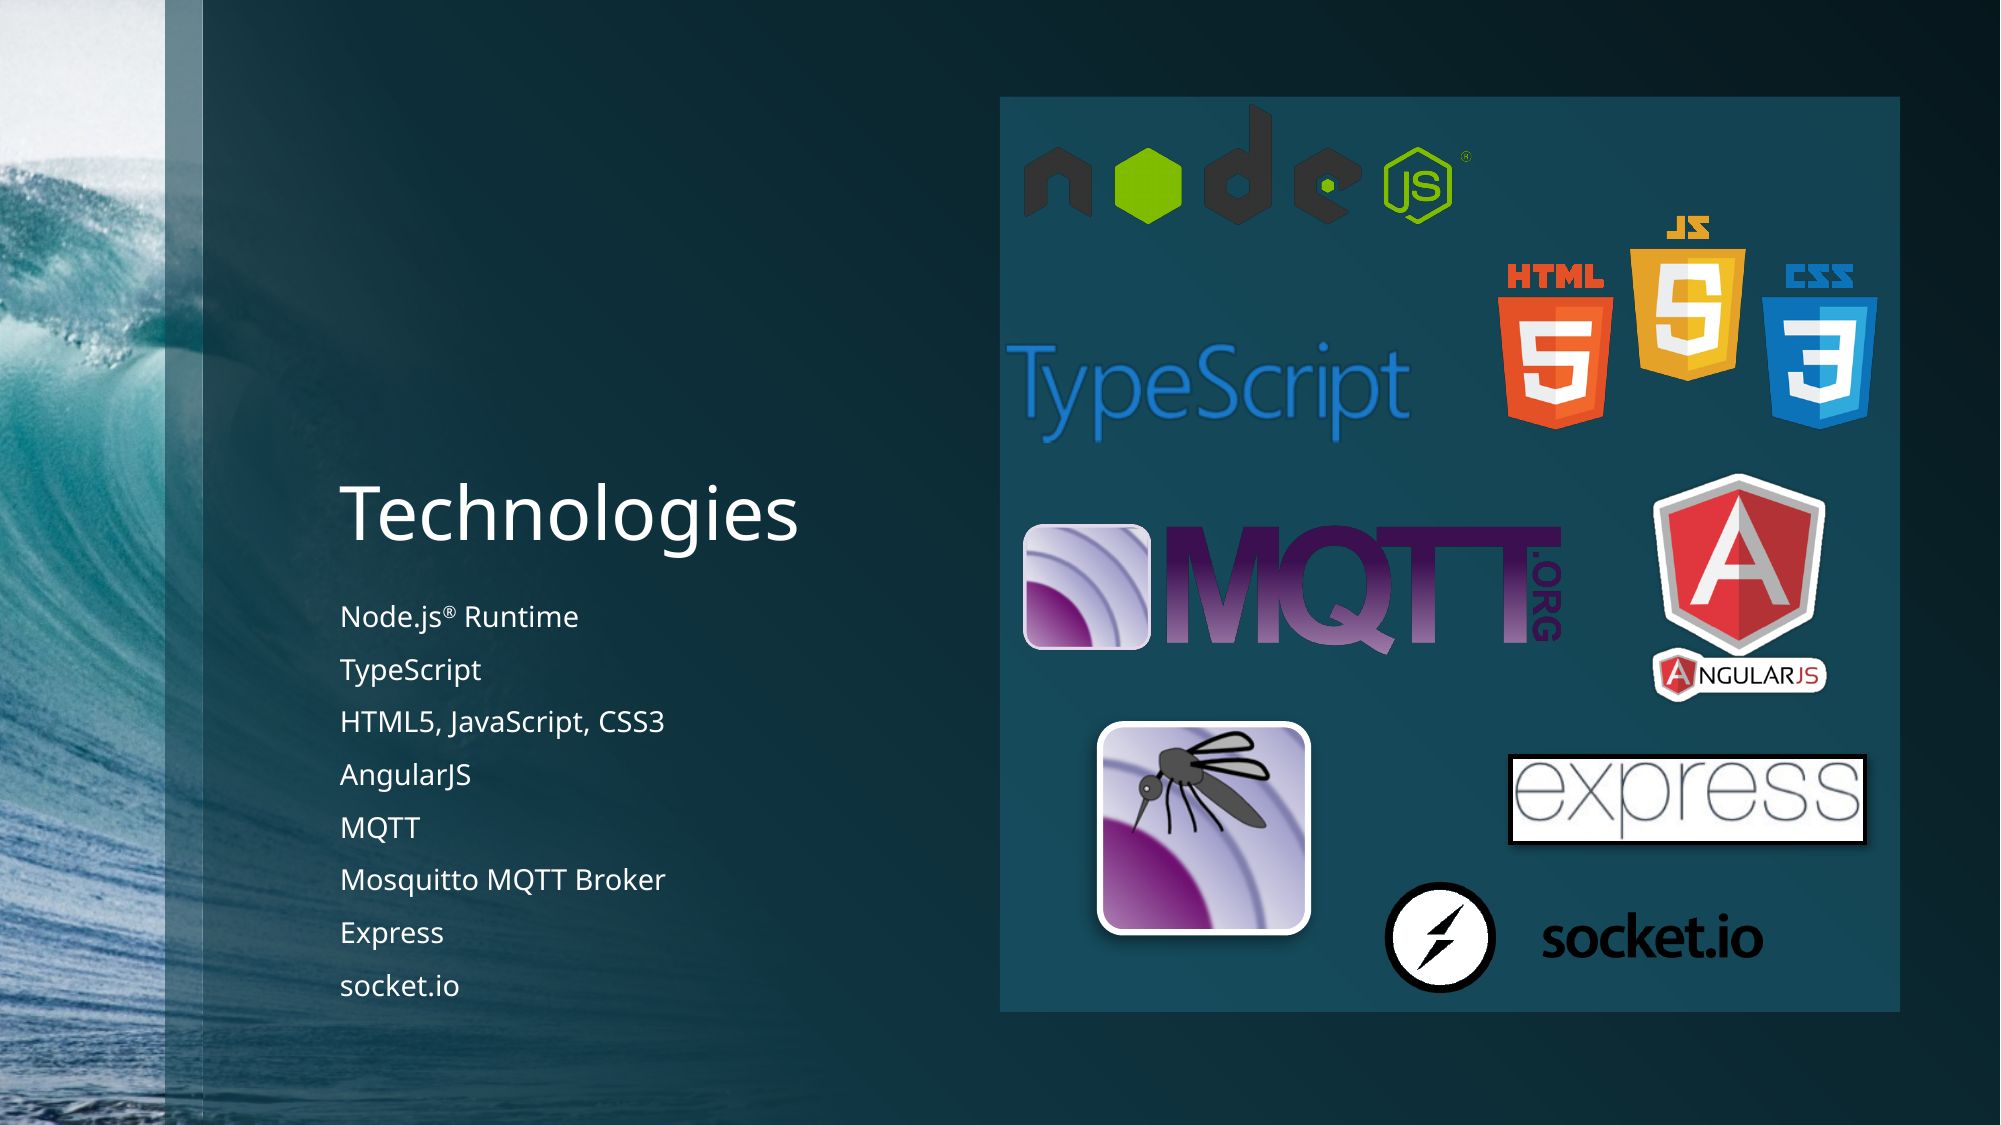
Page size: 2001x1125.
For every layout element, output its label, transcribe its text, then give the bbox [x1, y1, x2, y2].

title Technologies [324, 96, 925, 563]
list Node.js® Runtime TypeScript HTML5, JavaScript, CSS3 AngularJS MQTT Mosquitto MQTT Broker Express socket.io [324, 587, 925, 1012]
picture [0, 0, 2000, 1125]
